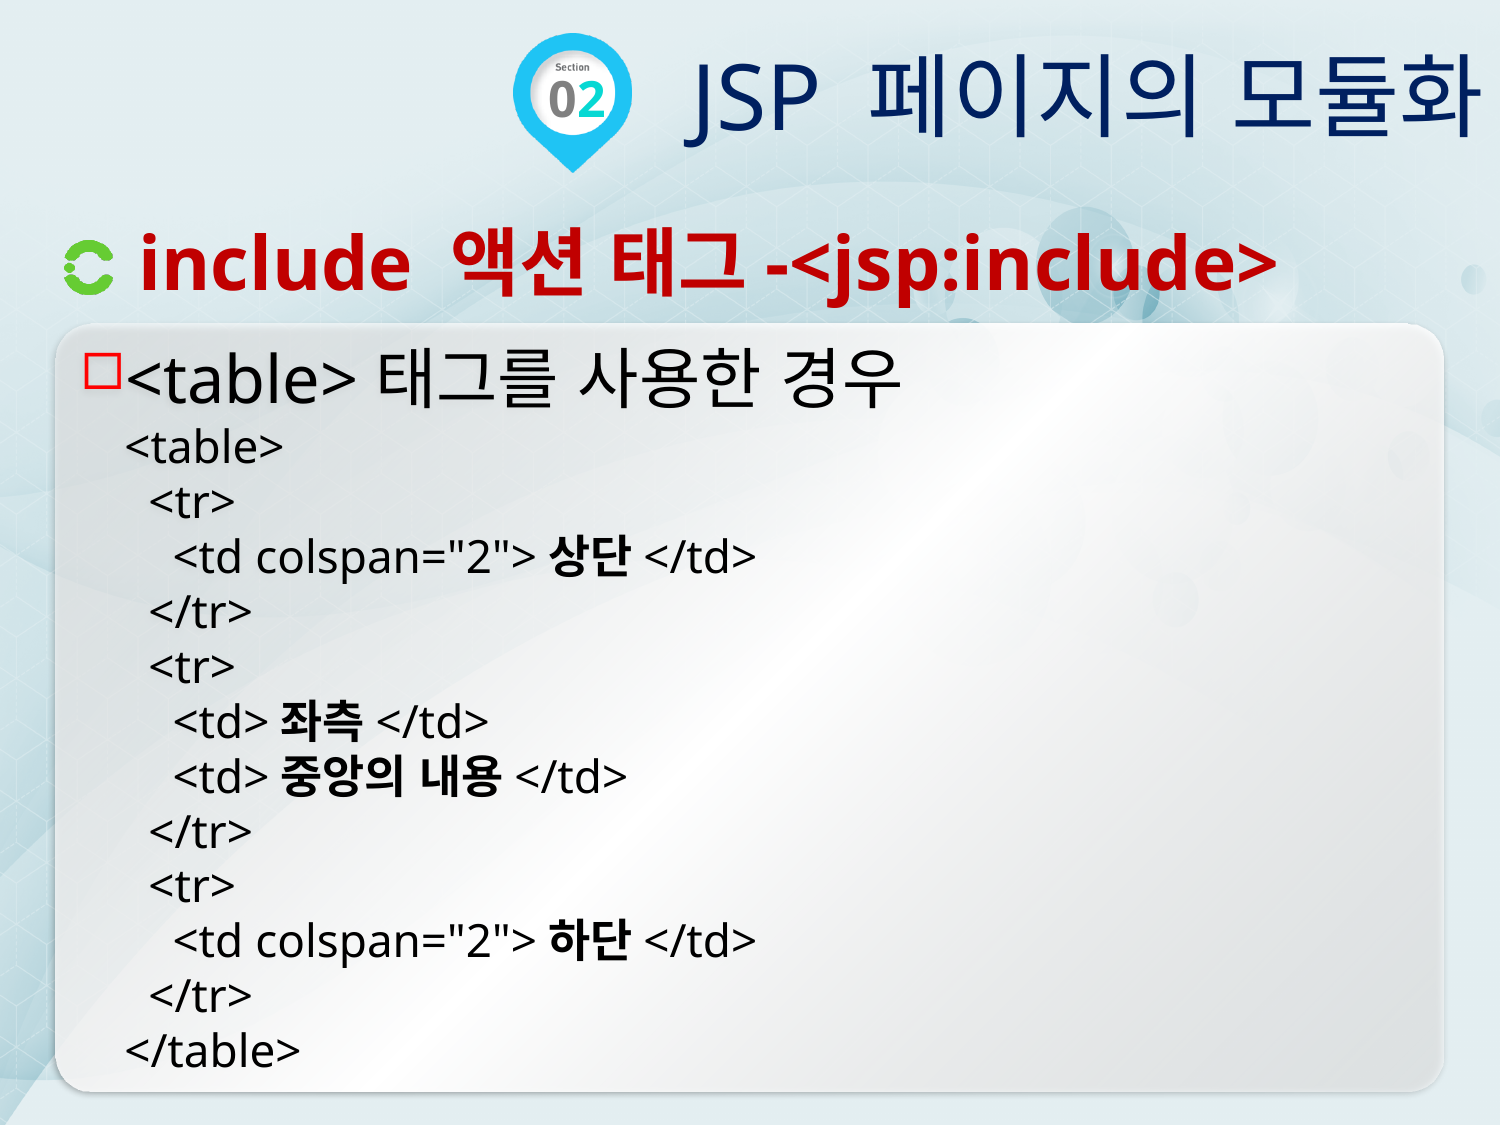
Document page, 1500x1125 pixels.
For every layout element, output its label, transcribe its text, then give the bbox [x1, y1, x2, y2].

picture [64, 240, 113, 295]
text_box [513, 33, 633, 173]
text_box <table>태그를 사용한 경우 <table> <tr> <td colspan="2">상단</td> </tr> <tr> <td>좌측</td> <td>중앙의 내용</td> </tr> <tr> <td colspan="2">하단</td> </tr> </table> [53, 321, 1446, 1094]
title JSP 페이지의 모듈화 [0, 0, 1500, 188]
text_box include 액션 태그-<jsp:include> [123, 208, 1295, 313]
